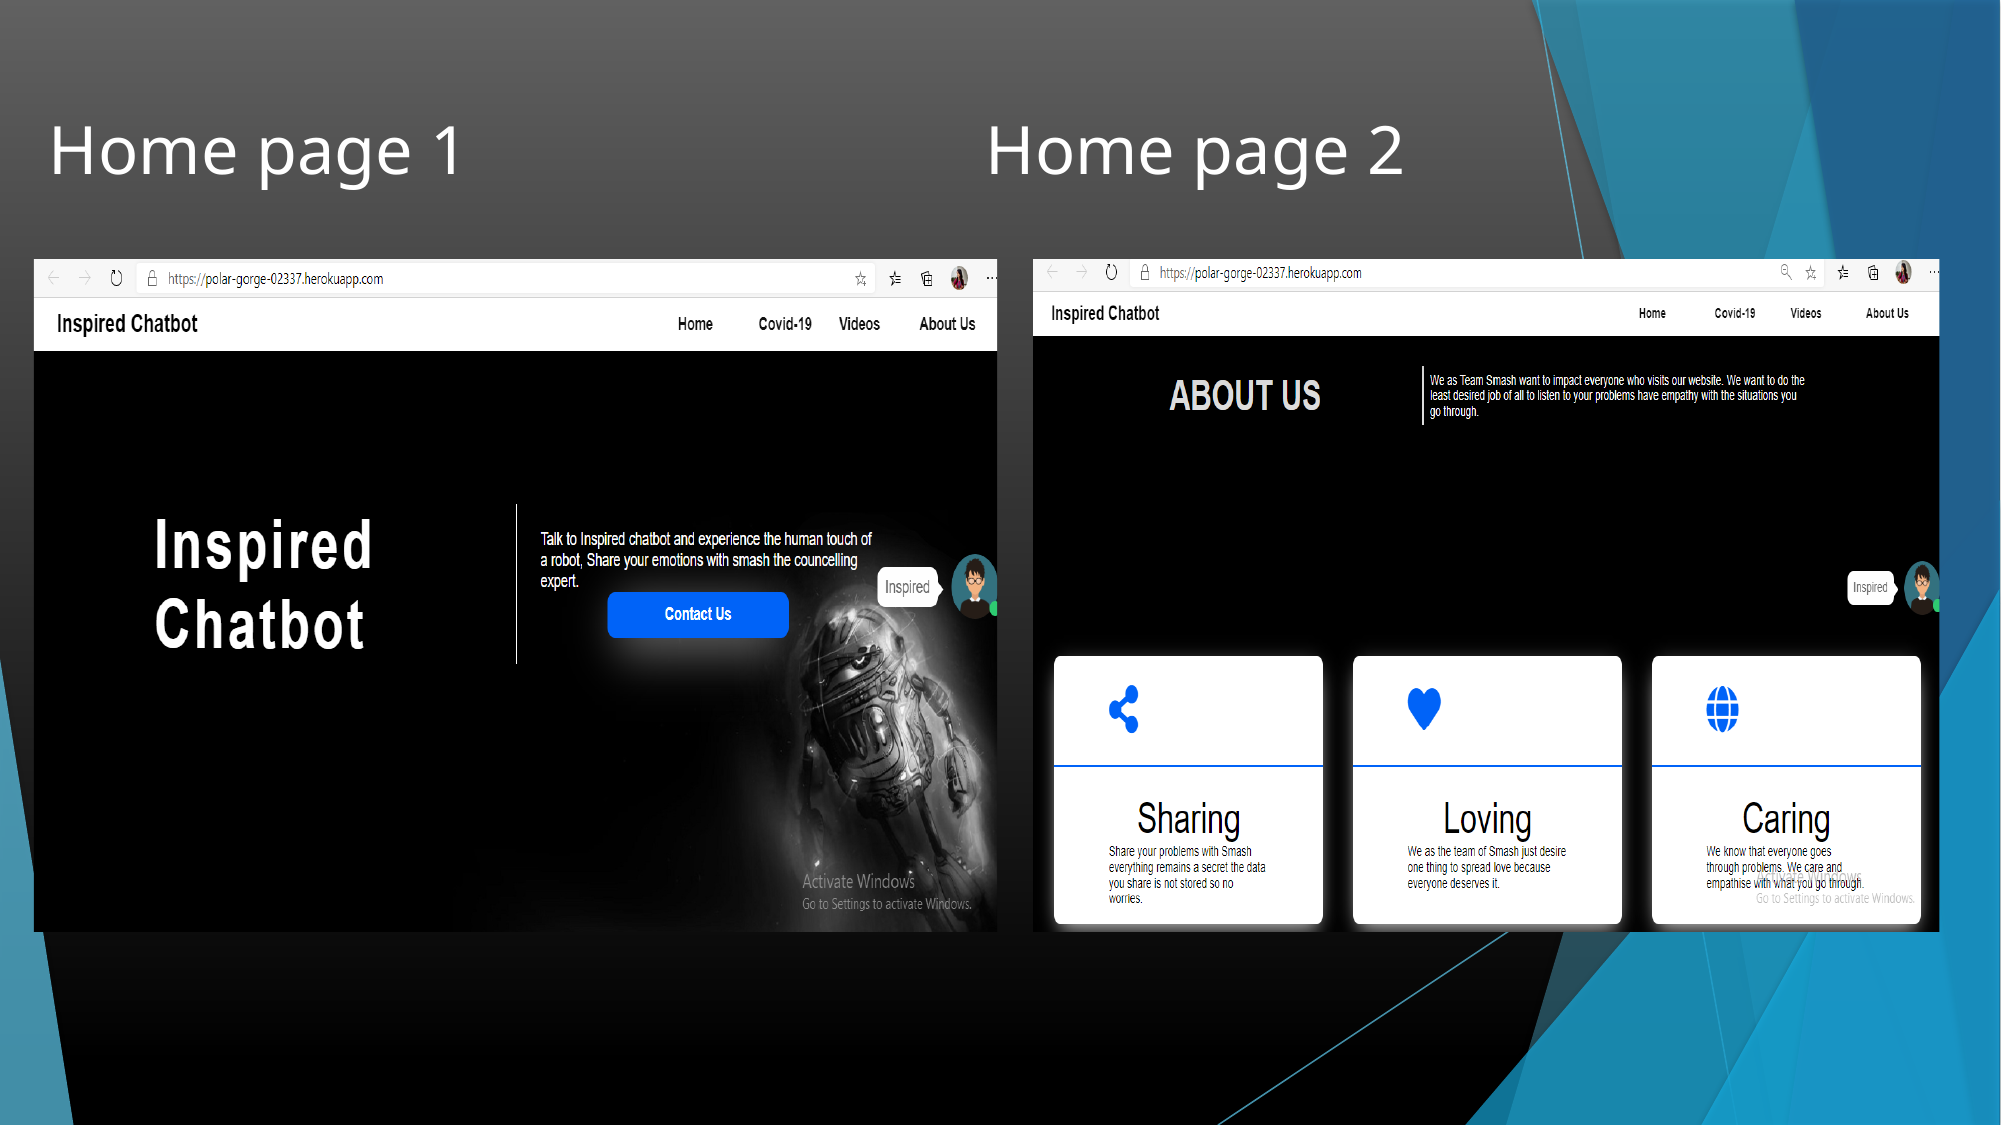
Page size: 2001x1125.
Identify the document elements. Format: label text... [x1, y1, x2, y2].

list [33, 259, 998, 933]
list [1032, 259, 1940, 933]
title Home page 1 Home page 2 [33, 99, 1522, 216]
